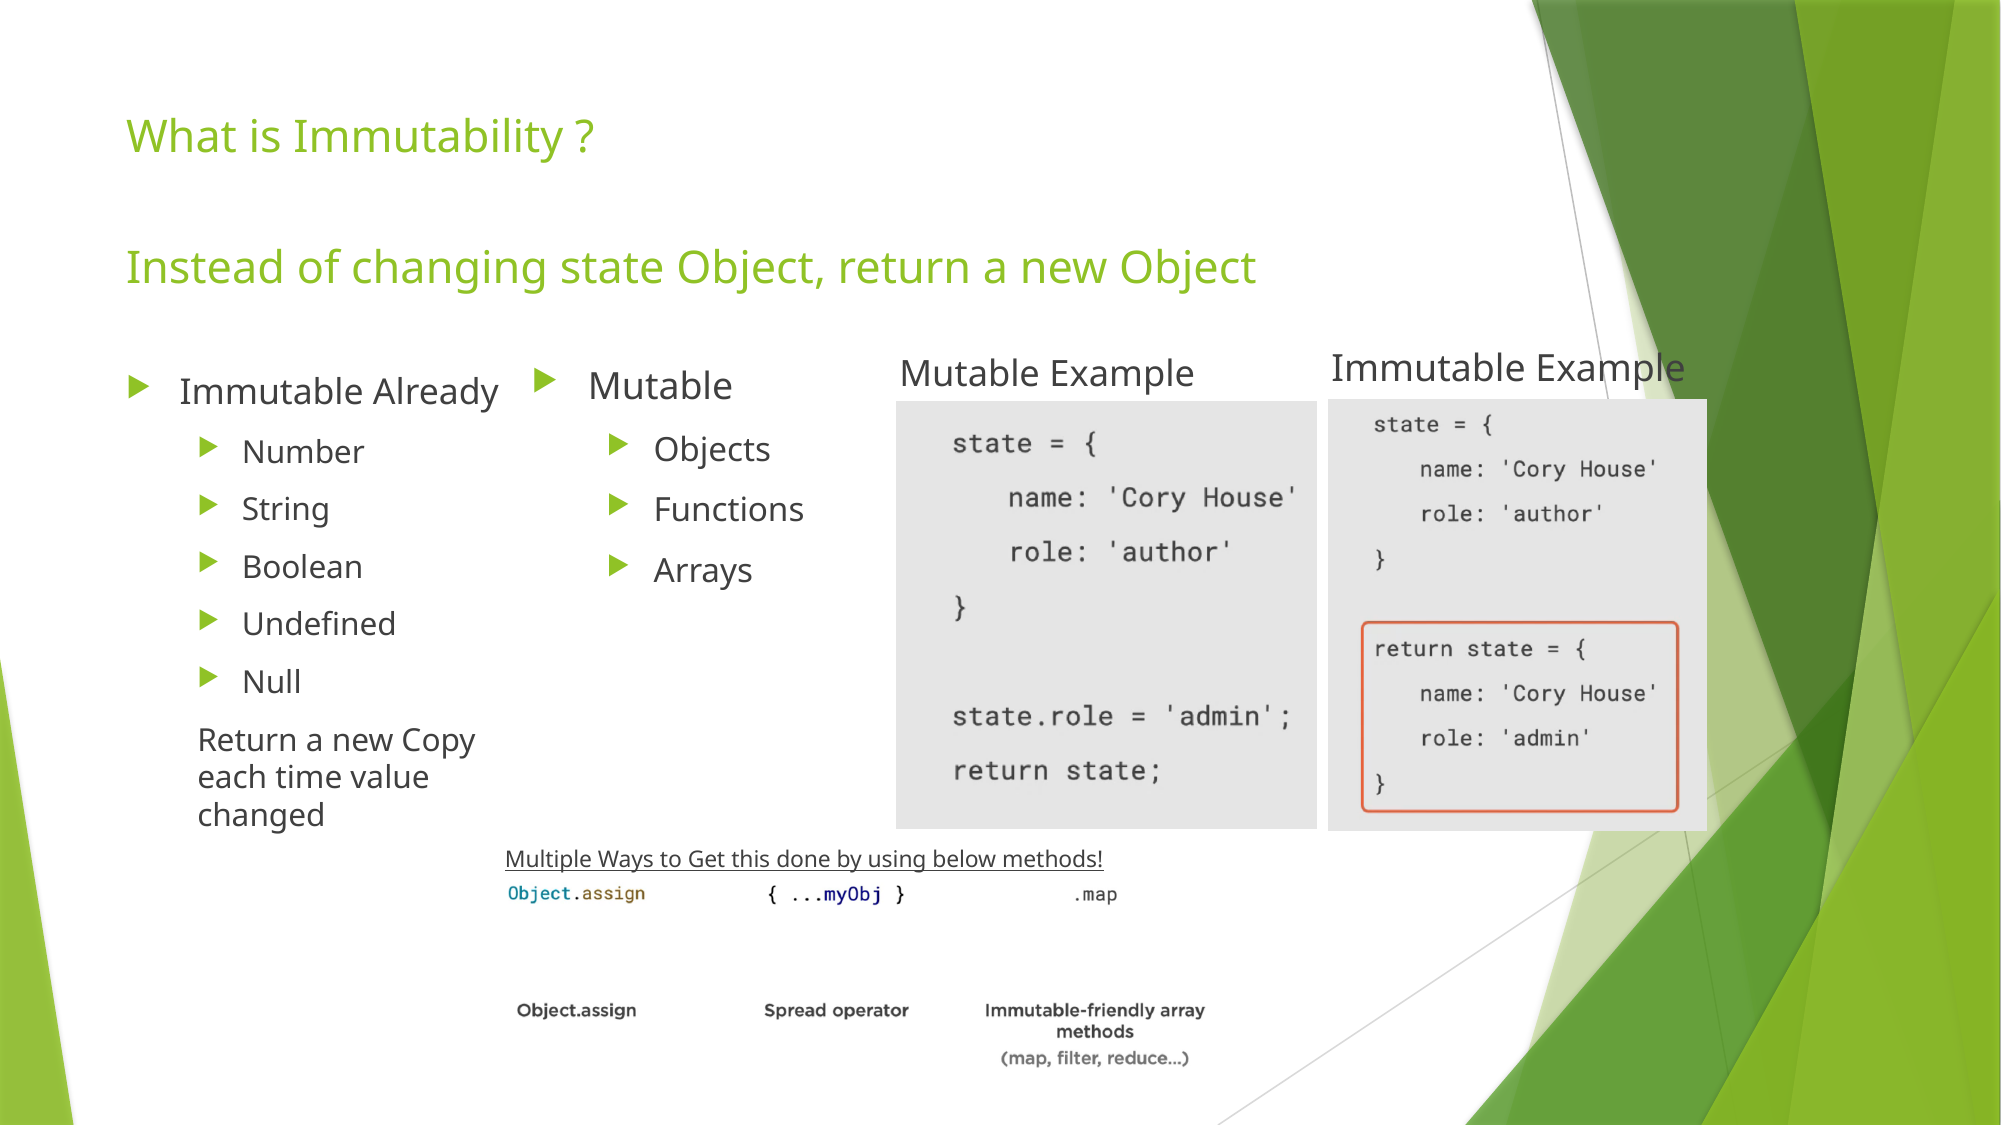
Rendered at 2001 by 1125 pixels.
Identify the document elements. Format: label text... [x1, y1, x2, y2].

text_box Multiple Ways to Get this done by using below methods! [489, 837, 1162, 876]
list Immutable Already Number String Boolean Undefined Null Return a new Copy each time value changed [111, 361, 517, 854]
text_box Instead of changing state Object, return a new Object [111, 230, 1522, 355]
text_box Mutable Example [884, 342, 1211, 402]
picture [480, 877, 1211, 1074]
text_box Mutable Objects Functions Arrays [516, 354, 893, 831]
picture [895, 401, 1317, 829]
text_box Immutable Example [1316, 336, 1717, 408]
title What is Immutability ? [111, 99, 1522, 224]
picture [1327, 399, 1708, 831]
